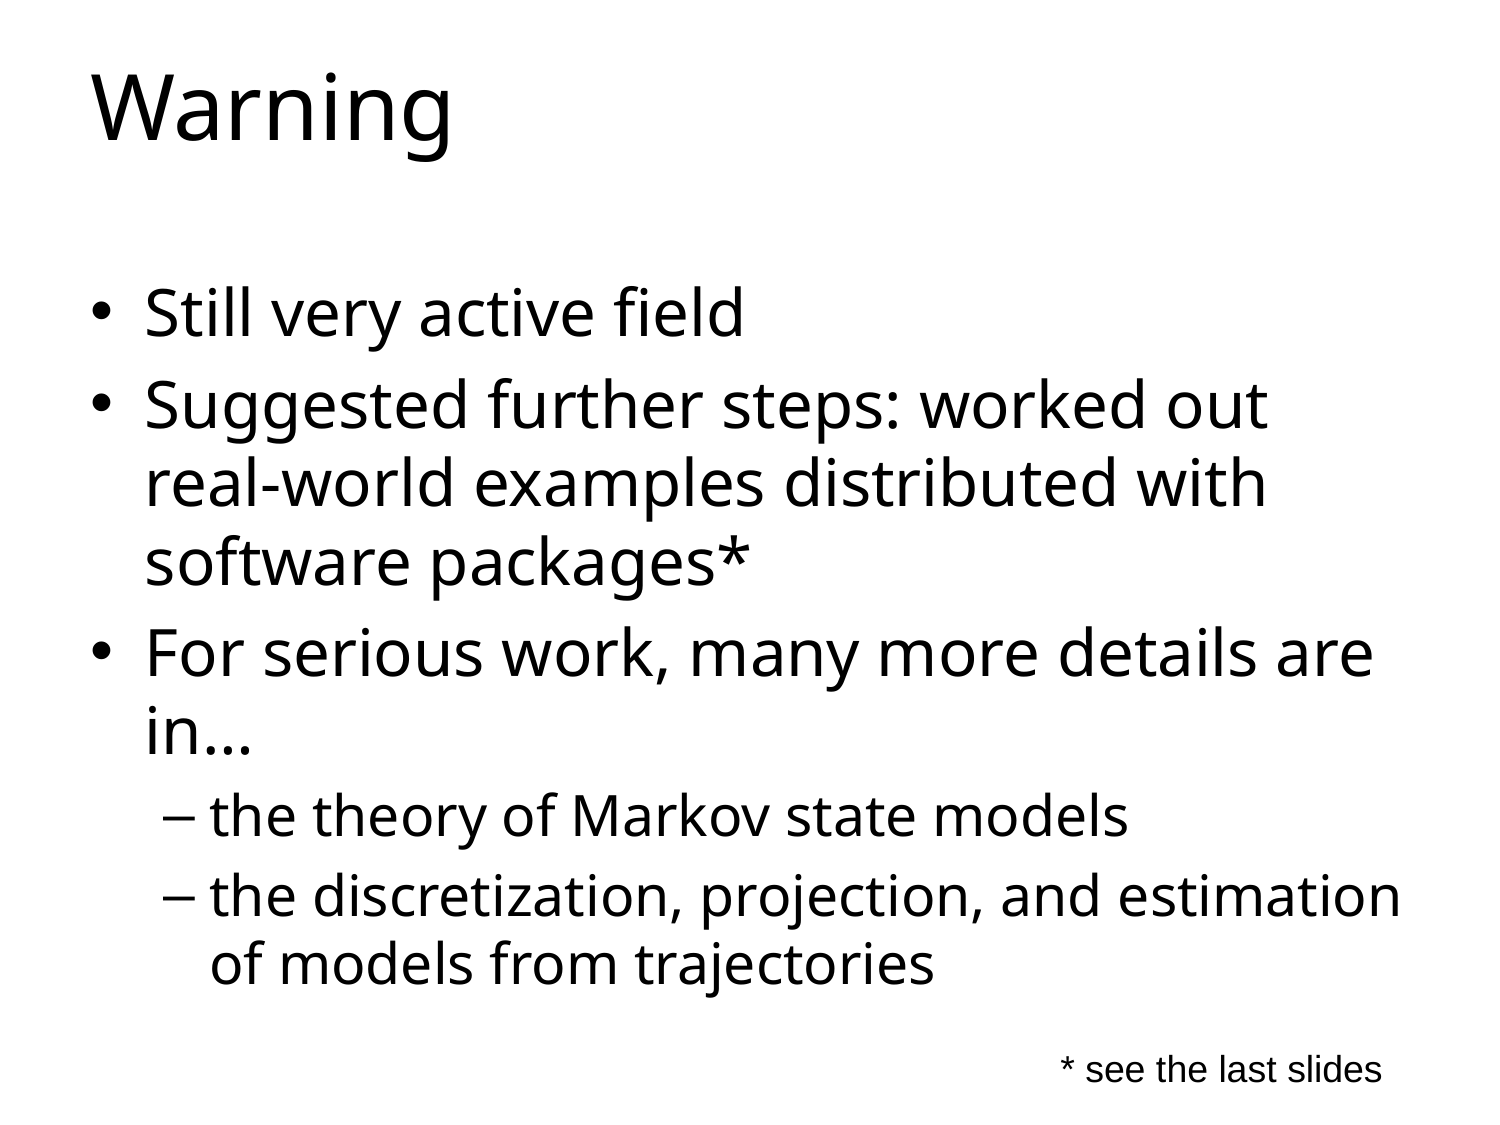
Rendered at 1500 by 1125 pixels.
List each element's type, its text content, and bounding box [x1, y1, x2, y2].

title Warning [75, 32, 1425, 175]
text_box * see the last slides [1045, 1037, 1398, 1098]
list Still very active field Suggested further steps: worked out real-world examples distributed with software packages* For serious work, many more details are in… the theory of Markov state models the discretization, projection, and estimation of models from trajectories [75, 262, 1425, 1005]
